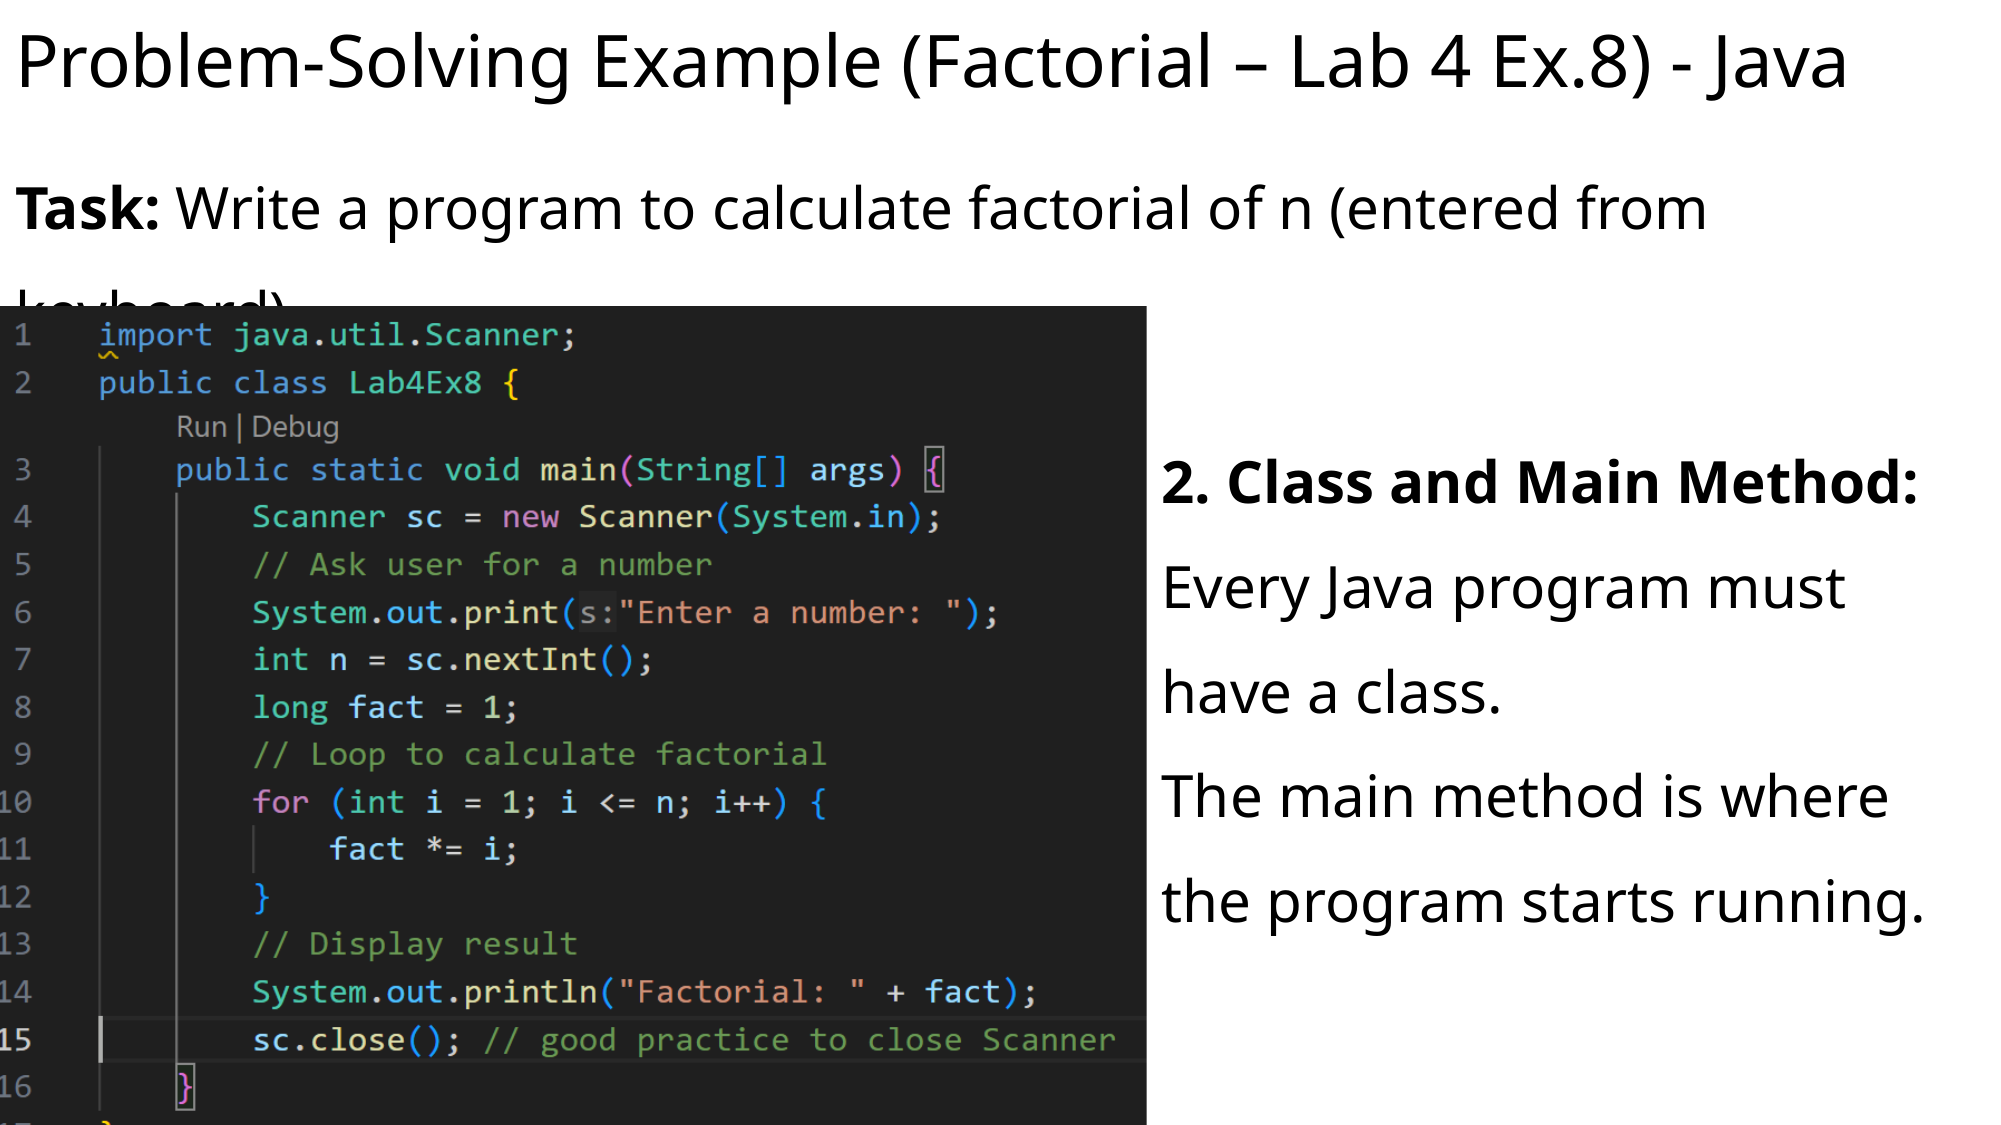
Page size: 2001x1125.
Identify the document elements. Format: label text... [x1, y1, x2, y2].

text_box Task: Write a program to calculate factorial of n (entered from keyboard). [0, 128, 2000, 354]
title Problem-Solving Example (Factorial – Lab 4 Ex.8) - Java [0, 0, 2000, 111]
text_box 2. Class and Main Method: Every Java program must have a class. The main method is where the program starts running. [1148, 402, 2000, 942]
picture [0, 306, 1148, 1125]
